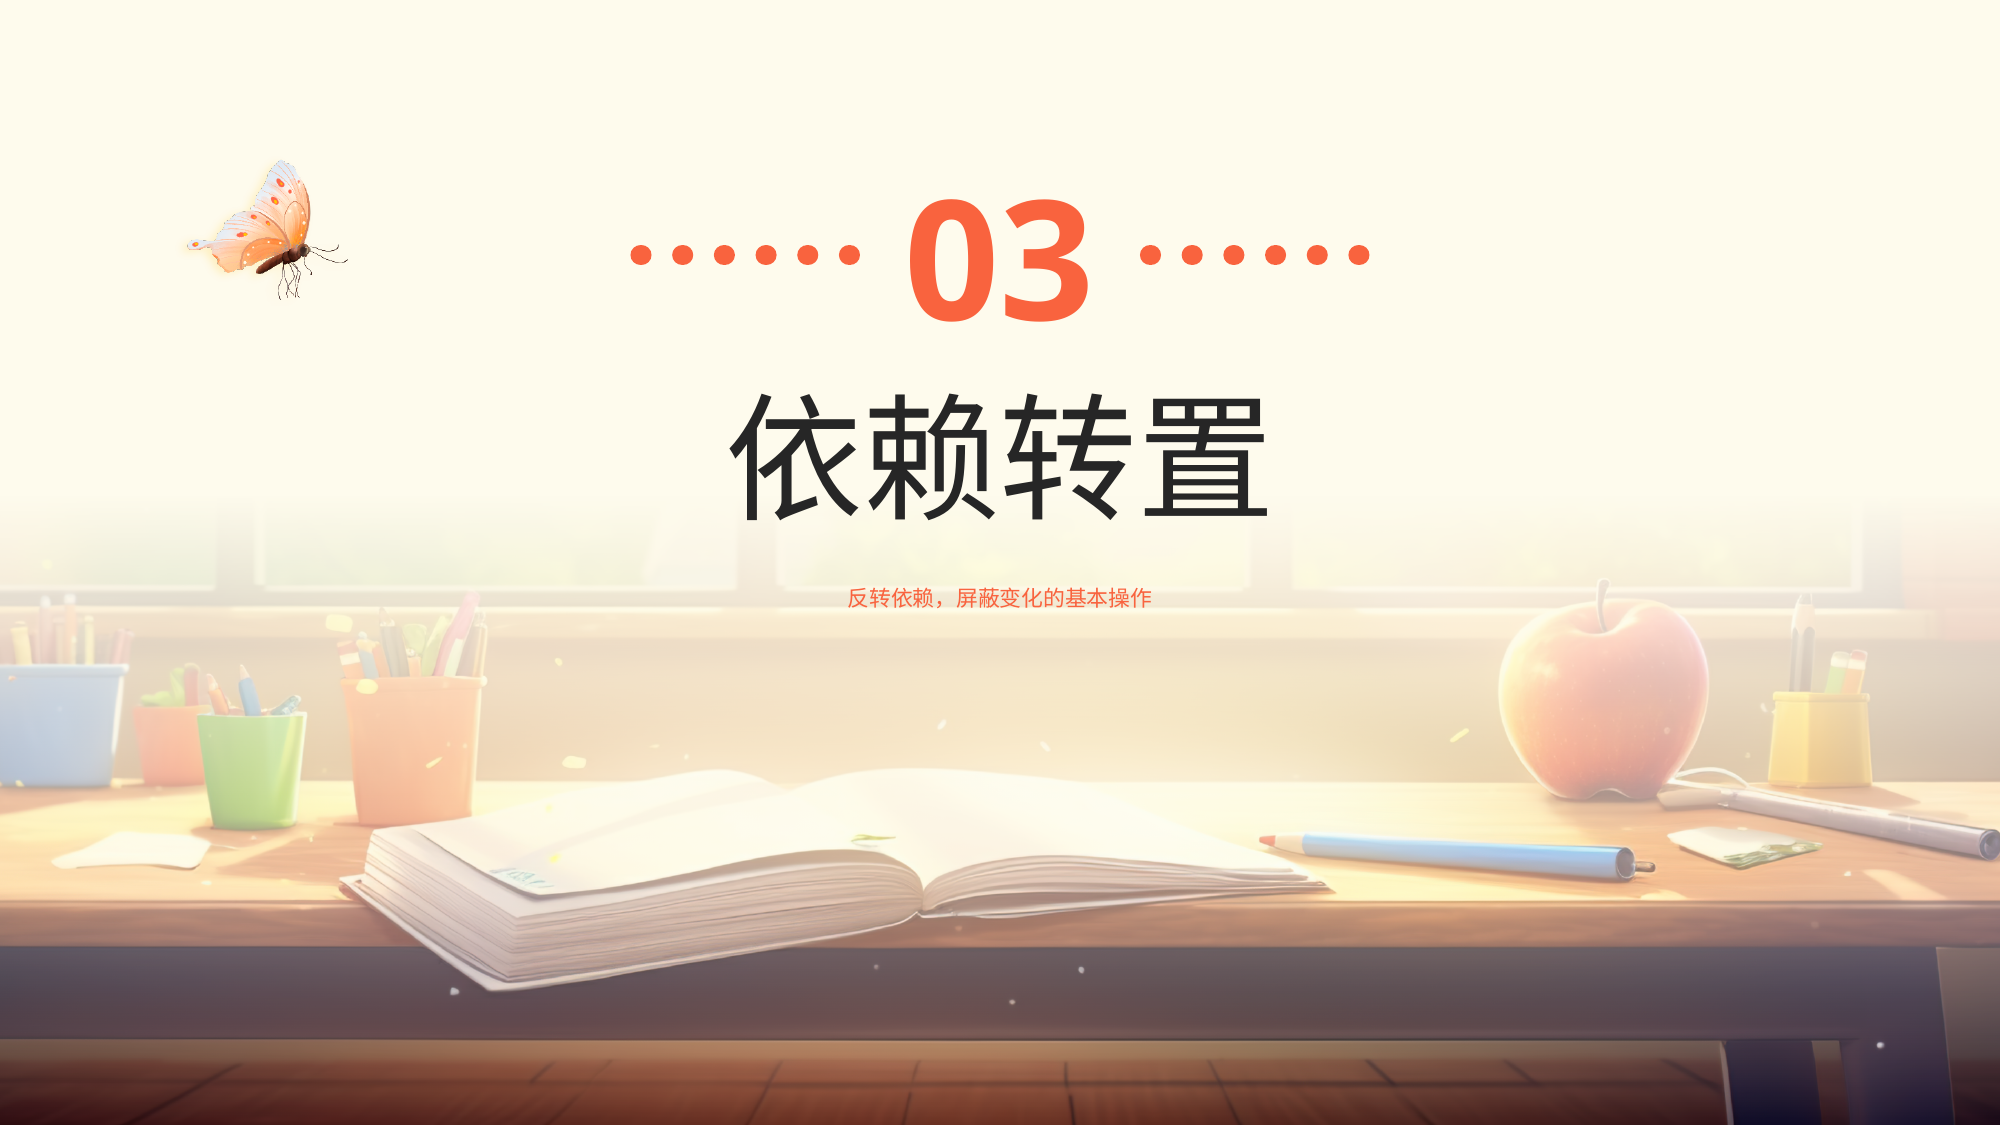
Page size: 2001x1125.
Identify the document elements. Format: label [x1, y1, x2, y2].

text_box [0, 0, 2000, 1125]
picture [179, 146, 368, 335]
text_box [639, 146, 1361, 364]
